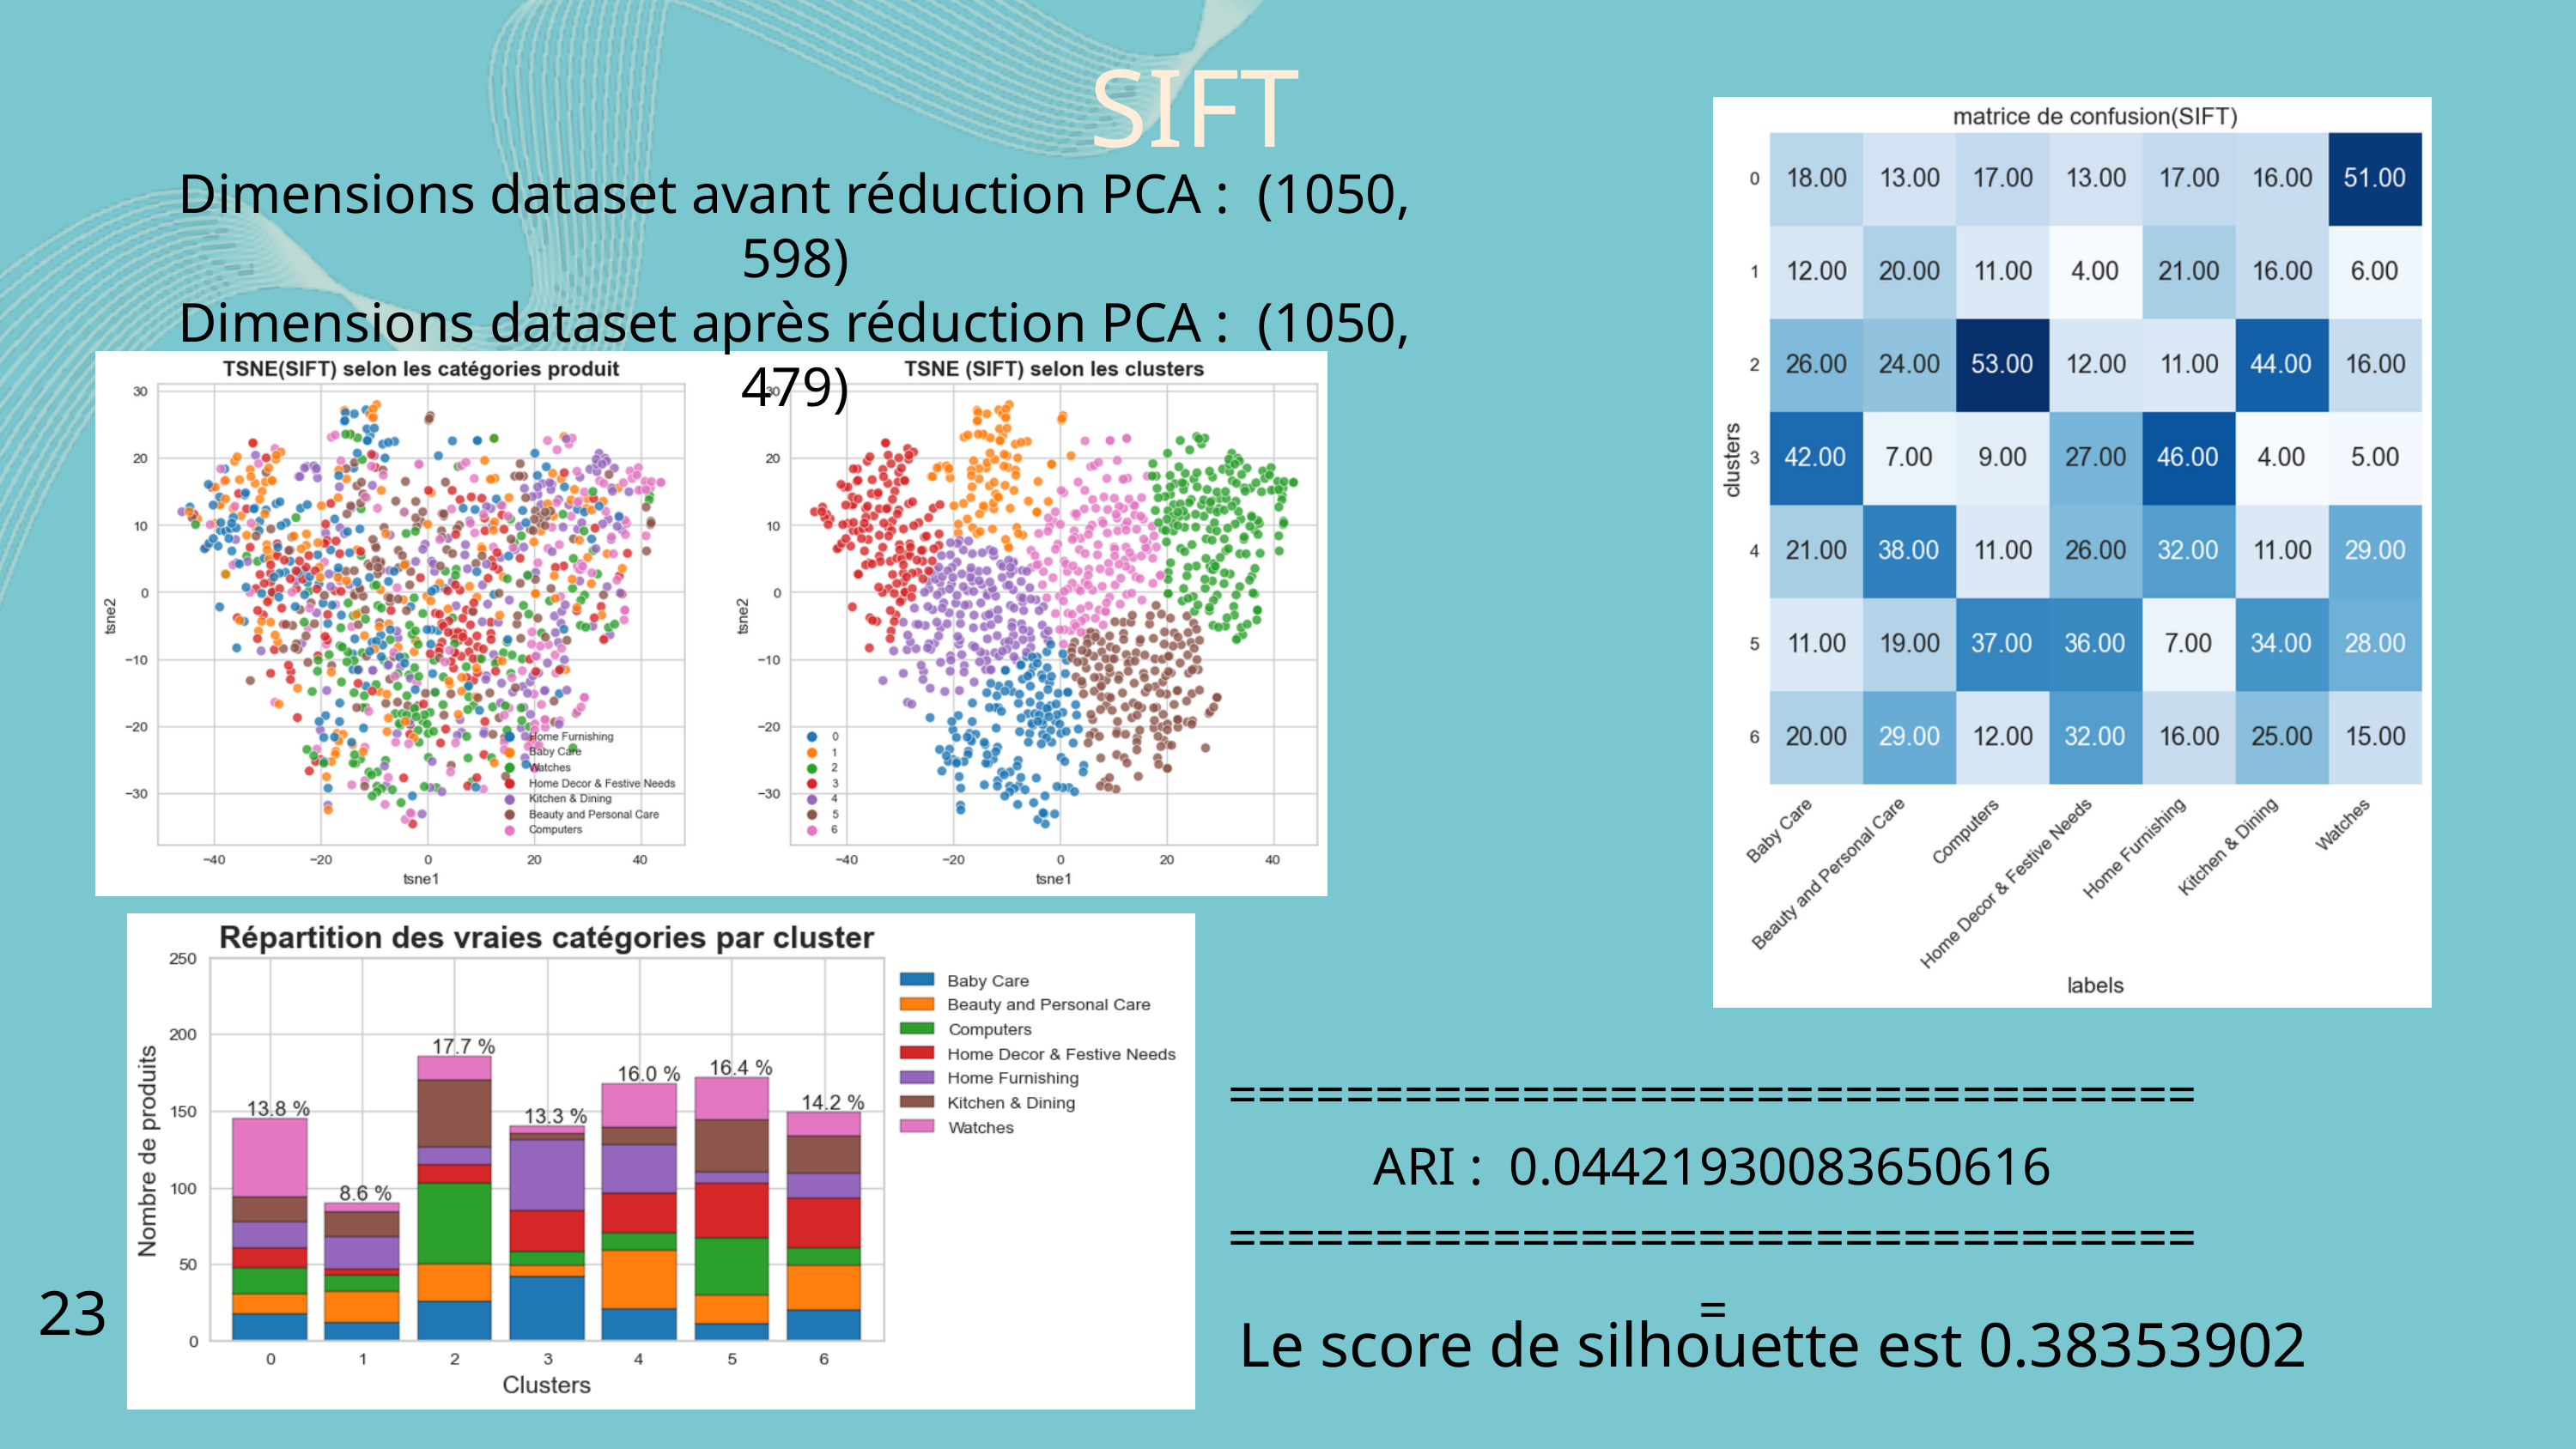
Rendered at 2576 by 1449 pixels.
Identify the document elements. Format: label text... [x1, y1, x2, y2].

picture [127, 912, 1195, 1410]
picture [1712, 96, 2432, 1008]
text_box Le score de silhouette est 0.38353902 [1199, 1294, 2353, 1379]
text_box 23 [37, 1262, 109, 1348]
text_box Dimensions dataset avant réduction PCA : (1050, 598) Dimensions dataset après réduction PCA : (1050, 479) [1302, 159, 1446, 417]
text_box ================================= ARI : 0.04421930083650616 ================================== [1219, 1051, 2208, 1294]
picture [0, 0, 1328, 896]
